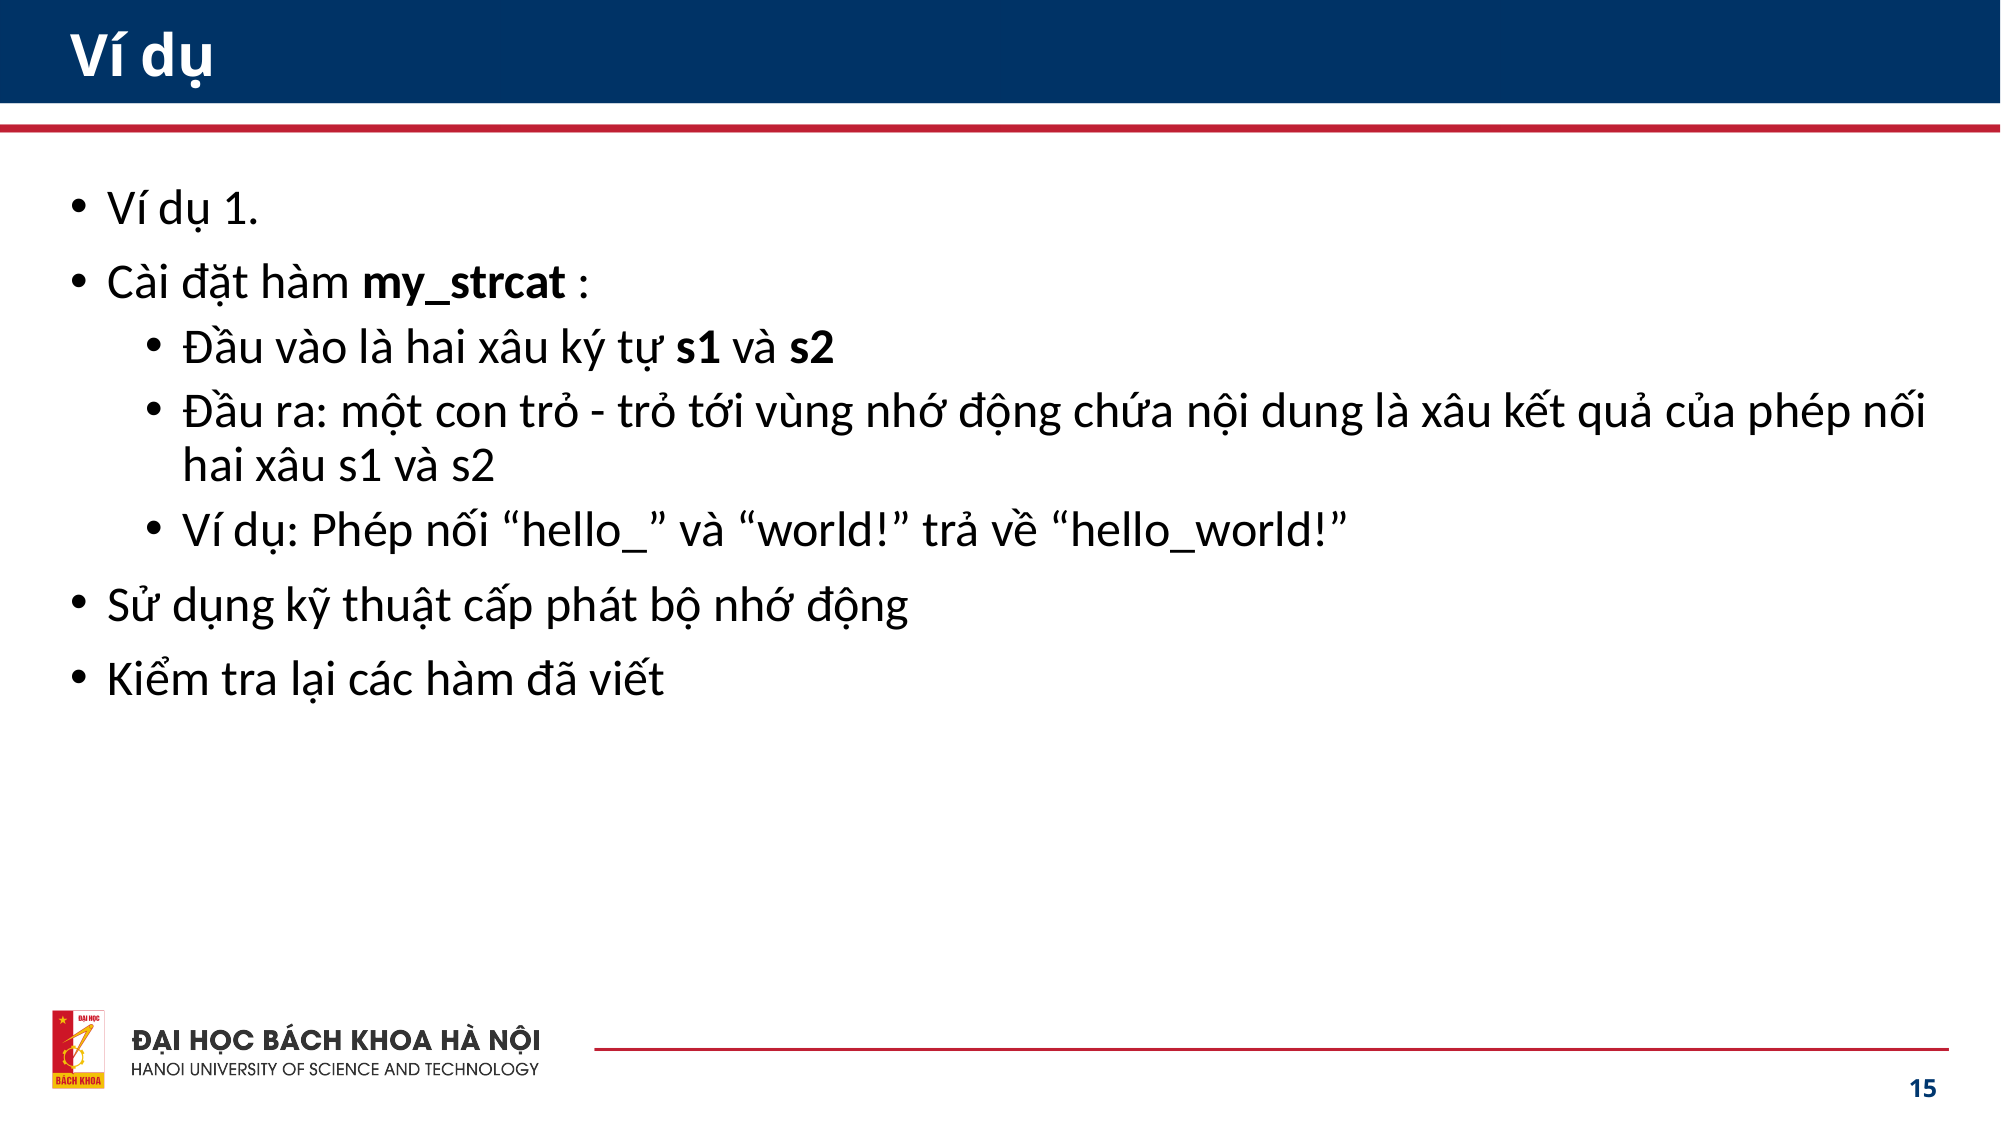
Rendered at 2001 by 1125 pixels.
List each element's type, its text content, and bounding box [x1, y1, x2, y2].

list Ví dụ 1. Cài đặt hàm my_strcat : Đầu vào là hai xâu ký tự s1 và s2 Đầu ra: một con trỏ - trỏ tới vùng nhớ động chứa nội dung là xâu kết quả của phép nối hai xâu s1 và s2 Ví dụ: Phép nối “hello_” và “world!” trả về “hello_world!” Sử dụng kỹ thuật cấp phát bộ nhớ động Kiểm tra lại các hàm đã viết [55, 173, 1945, 979]
title Ví dụ [55, 18, 1945, 90]
picture [0, 0, 2001, 1125]
slide_number 15 [1502, 1065, 1953, 1125]
